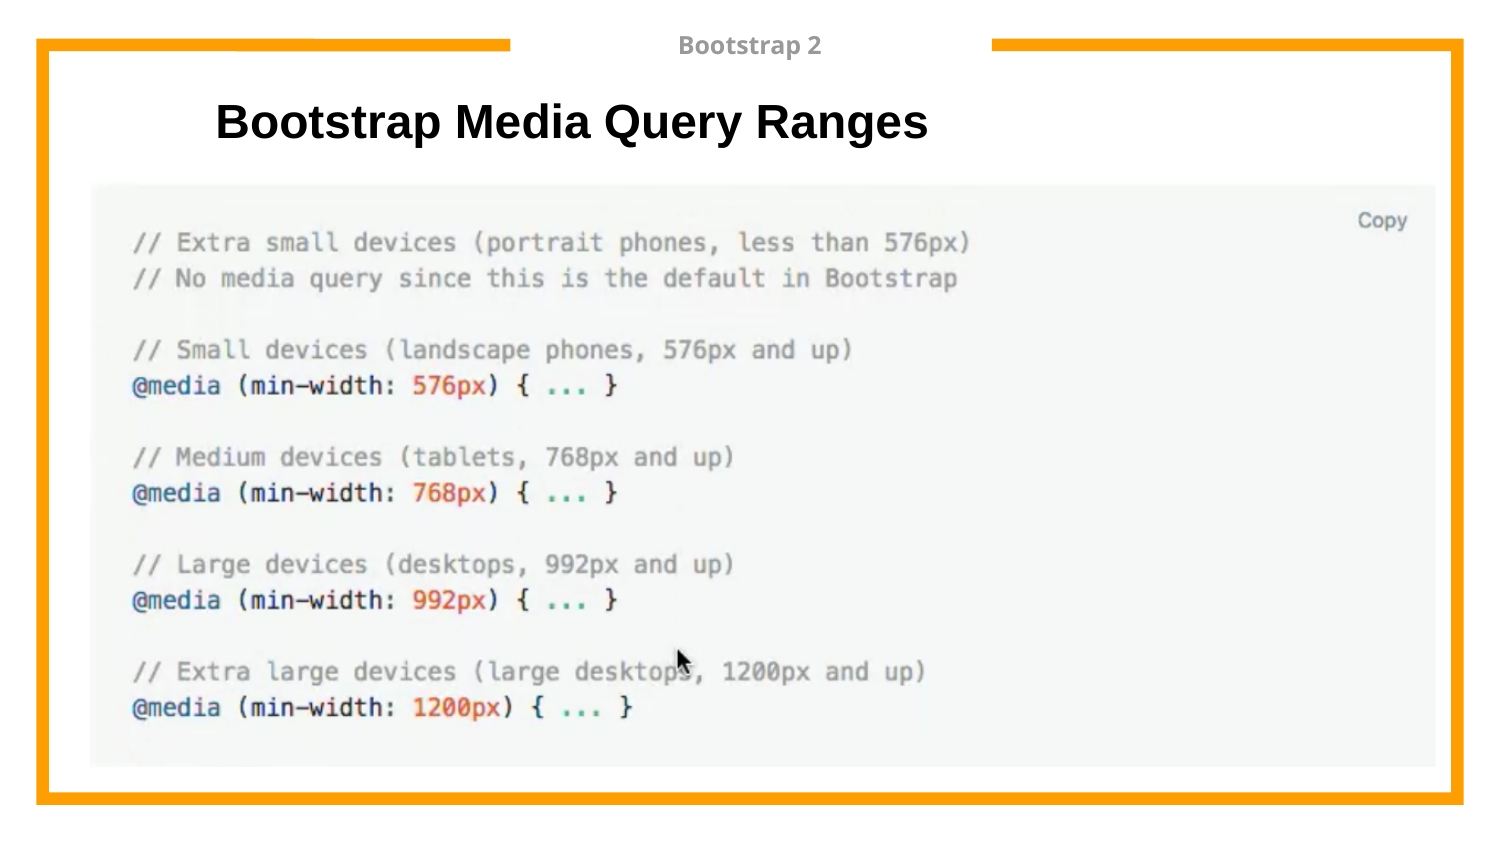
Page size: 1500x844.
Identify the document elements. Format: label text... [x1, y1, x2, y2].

picture [89, 180, 1436, 767]
text_box Bootstrap Media Query Ranges [200, 78, 969, 152]
title Bootstrap 2 [531, 15, 969, 78]
